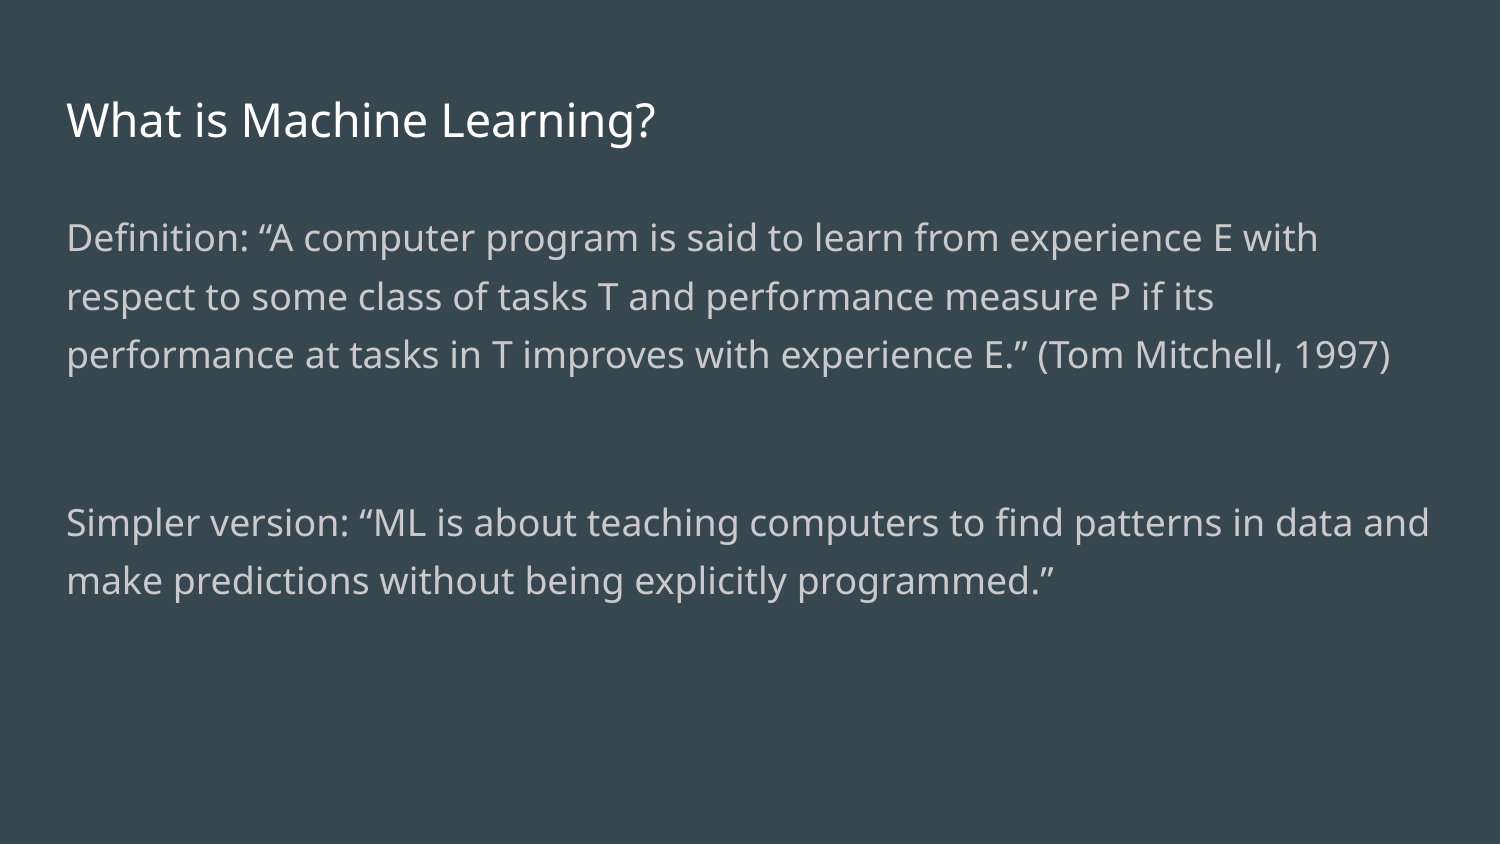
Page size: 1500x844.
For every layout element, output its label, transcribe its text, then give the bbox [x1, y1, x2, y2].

list Definition: “A computer program is said to learn from experience E with respect to some class of tasks T and performance measure P if its performance at tasks in T improves with experience E.” (Tom Mitchell, 1997) Simpler version: “ML is about teaching computers to find patterns in data and make predictions without being explicitly programmed.” [51, 189, 1449, 750]
title What is Machine Learning? [51, 72, 1449, 167]
